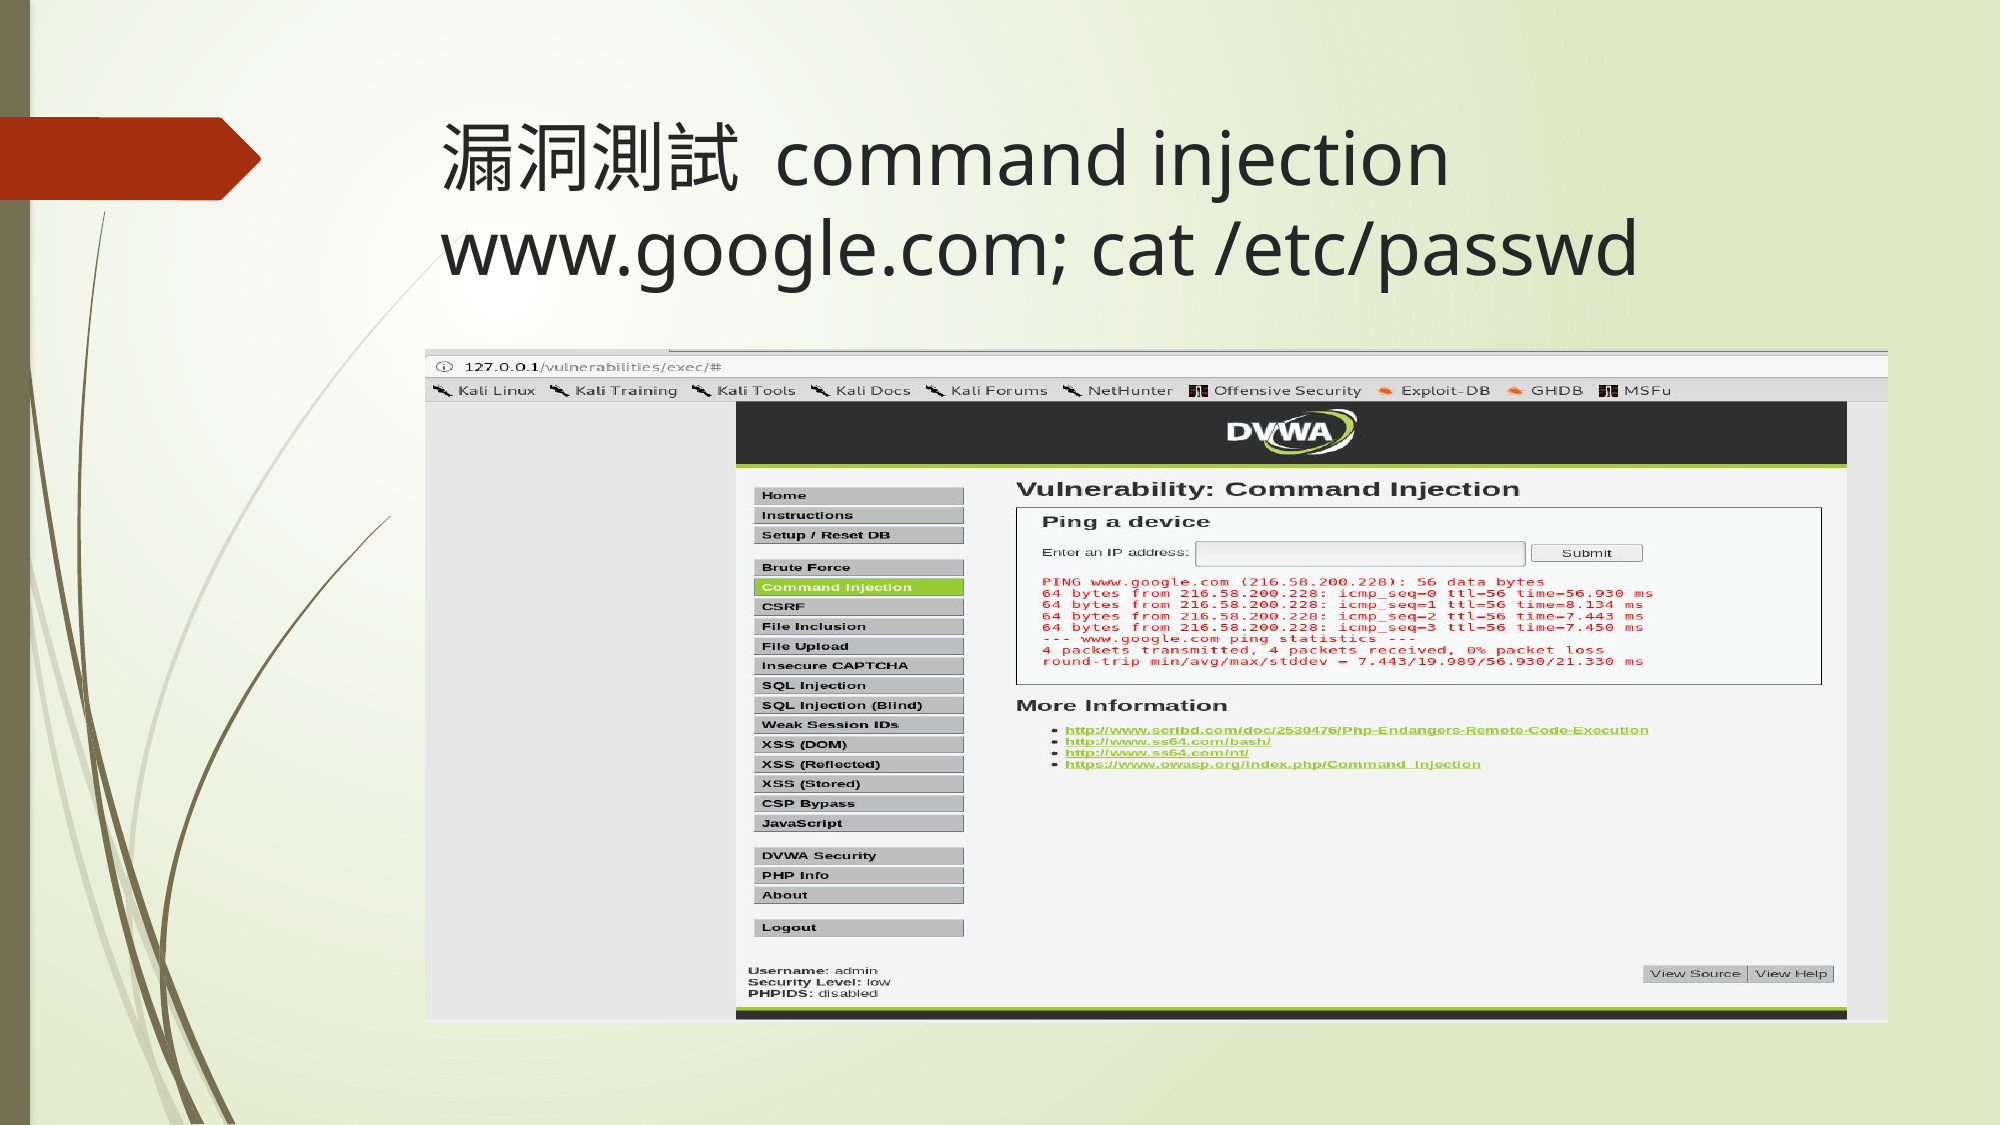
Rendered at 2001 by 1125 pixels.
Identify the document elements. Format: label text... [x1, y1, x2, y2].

title 漏洞測試 command injection www.google.com; cat /etc/passwd [425, 102, 1888, 313]
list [425, 349, 1888, 1023]
